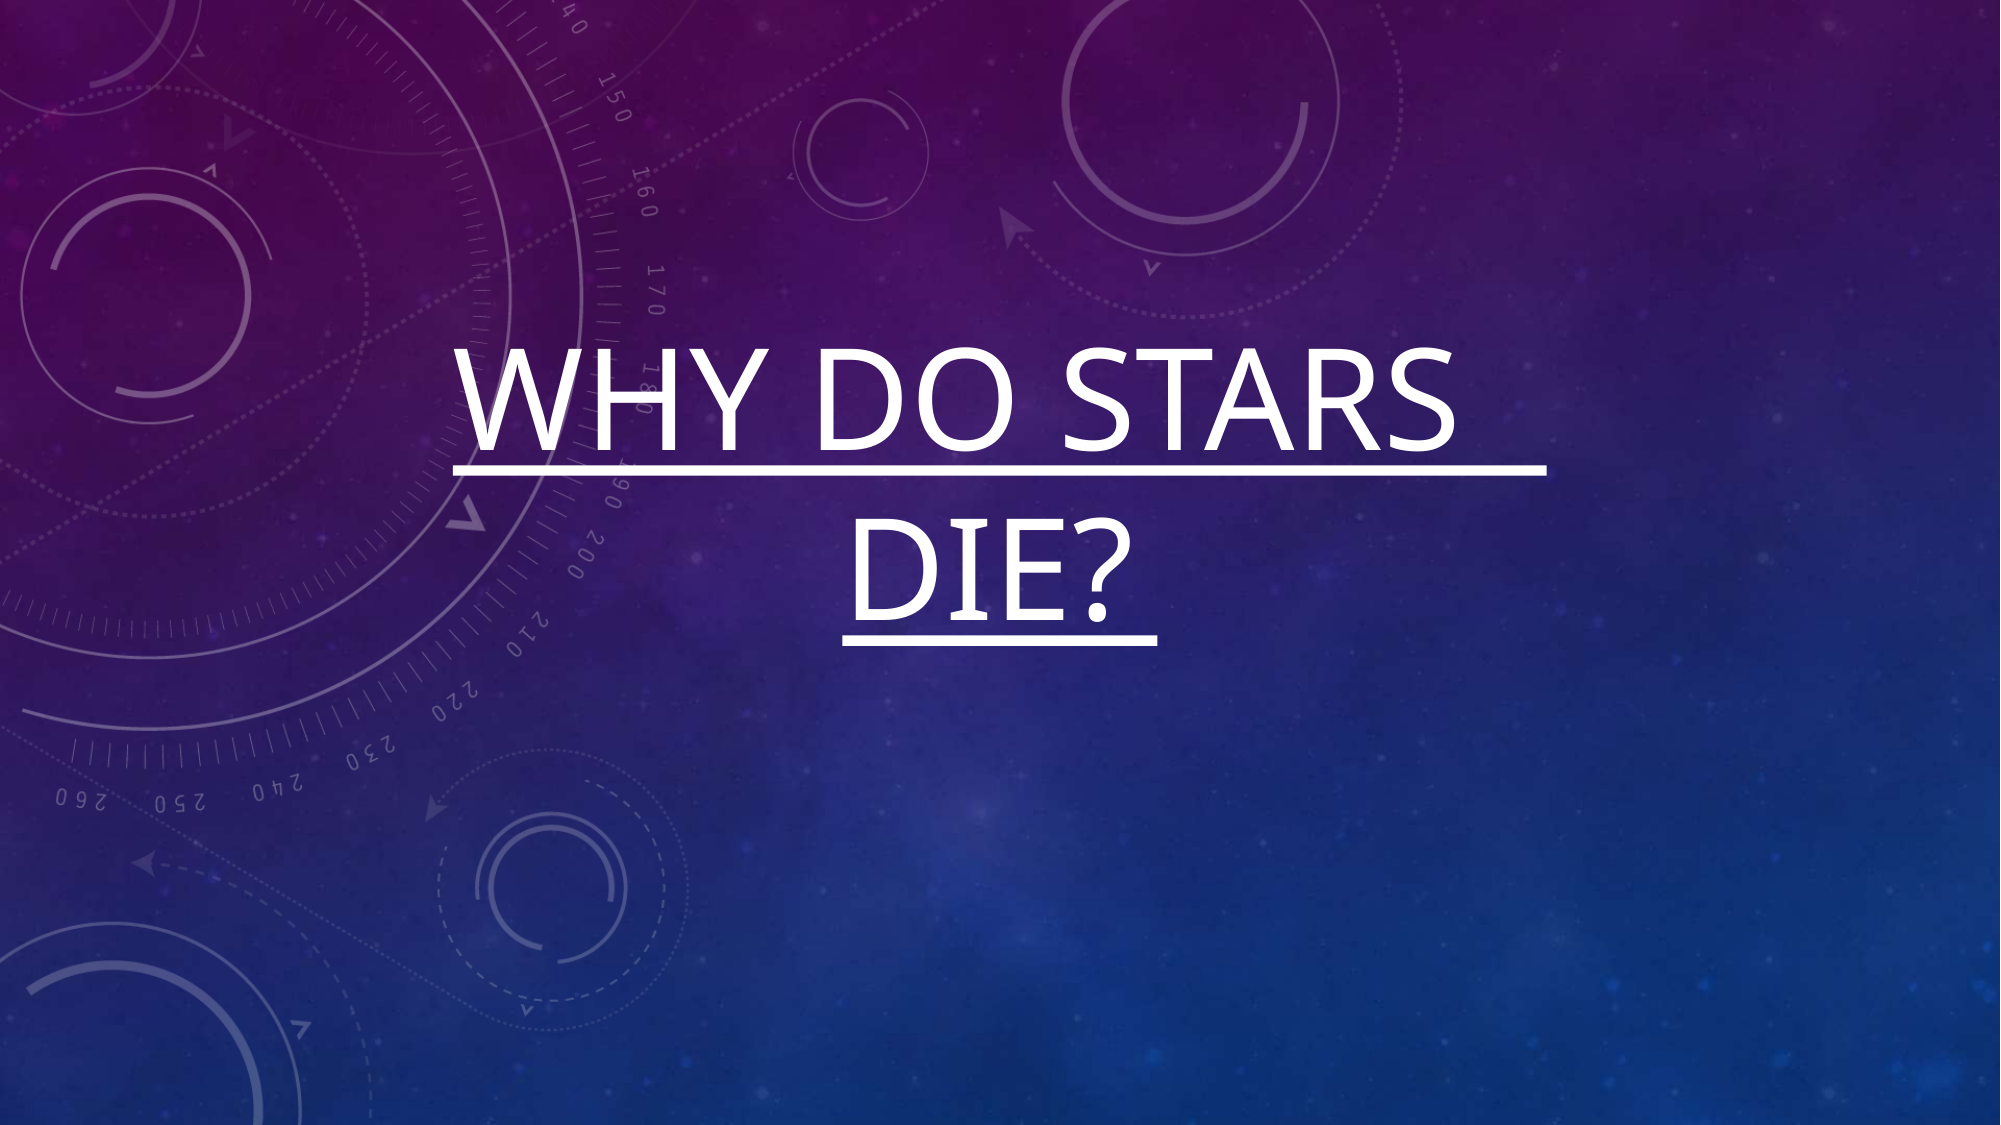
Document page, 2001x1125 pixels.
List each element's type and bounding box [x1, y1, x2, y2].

text_box [0, 0, 2000, 1125]
